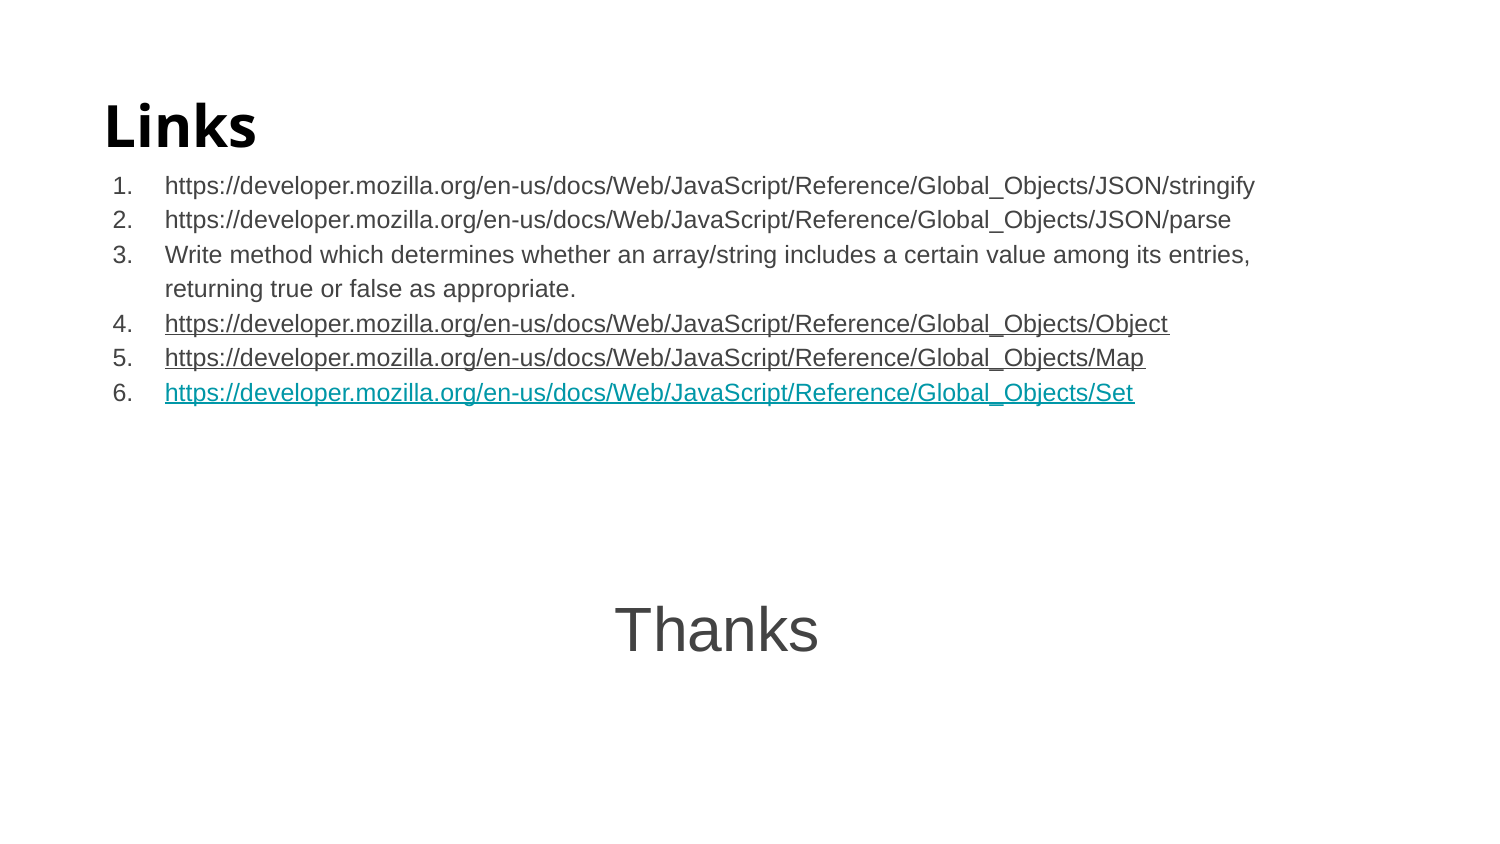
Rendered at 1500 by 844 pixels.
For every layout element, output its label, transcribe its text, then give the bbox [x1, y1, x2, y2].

text_box Links [88, 74, 556, 150]
text_box https://developer.mozilla.org/en-us/docs/Web/JavaScript/Reference/Global_Objects/JSON/stringify https://developer.mozilla.org/en-us/docs/Web/JavaScript/Reference/Global_Objects/JSON/parse Write method which determines whether an array/string includes a certain value among its entries, returning true or false as appropriate. https://developer.mozilla.org/en-us/docs/Web/JavaScript/Reference/Global_Objects/Object https://developer.mozilla.org/en-us/docs/Web/JavaScript/Reference/Global_Objects/Map https://developer.mozilla.org/en-us/docs/Web/JavaScript/Reference/Global_Objects/Set Thanks [74, 150, 1323, 757]
